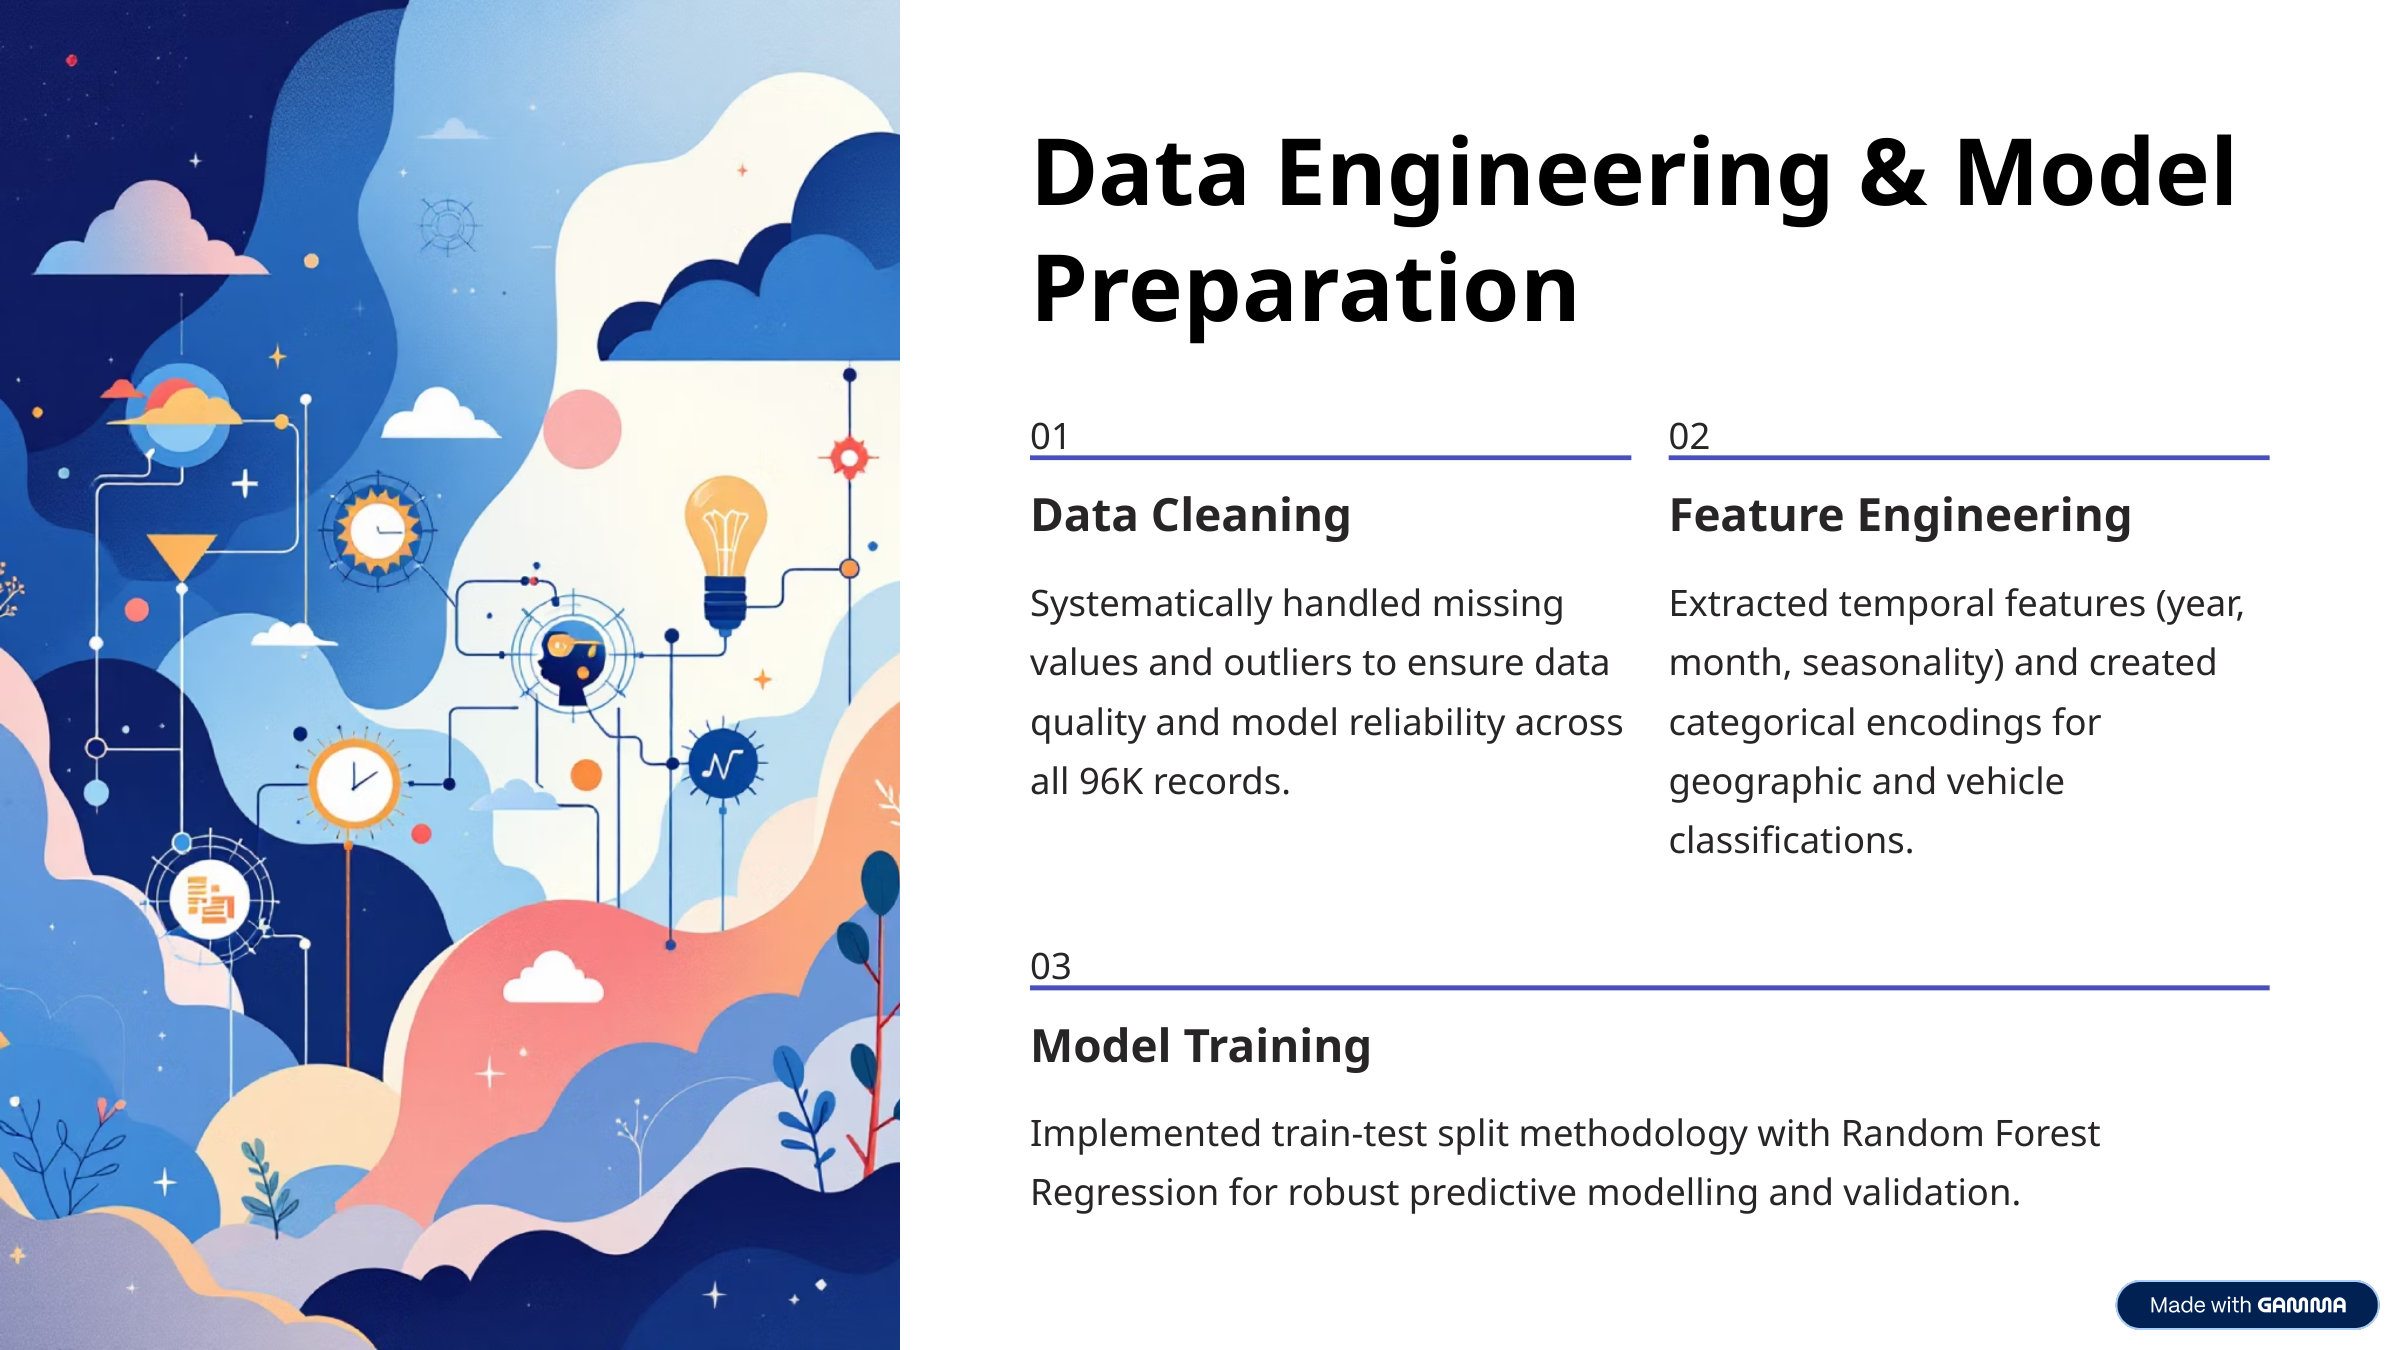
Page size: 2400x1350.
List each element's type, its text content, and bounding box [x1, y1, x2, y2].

text_box 02 [1668, 397, 1706, 444]
text_box 01 [1030, 397, 1068, 444]
text_box Feature Engineering [1668, 483, 2134, 542]
text_box [1668, 455, 2270, 461]
text_box Model Training [1030, 1013, 1496, 1072]
text_box Extracted temporal features (year, month, seasonality) and created categorical encodings for geographic and vehicle classifications. [1668, 564, 2270, 862]
text_box Data Cleaning [1030, 483, 1496, 542]
text_box [1030, 985, 2270, 991]
text_box 03 [1030, 927, 1068, 974]
text_box Data Engineering & Model Preparation [1030, 108, 2270, 342]
picture [2106, 1271, 2389, 1339]
text_box Systematically handled missing values and outliers to ensure data quality and model reliability across all 96K records. [1030, 564, 1632, 803]
text_box Implemented train-test split methodology with Random Forest Regression for robust predictive modelling and validation. [1030, 1094, 2270, 1214]
picture [0, 0, 900, 1350]
text_box [1030, 455, 1632, 461]
